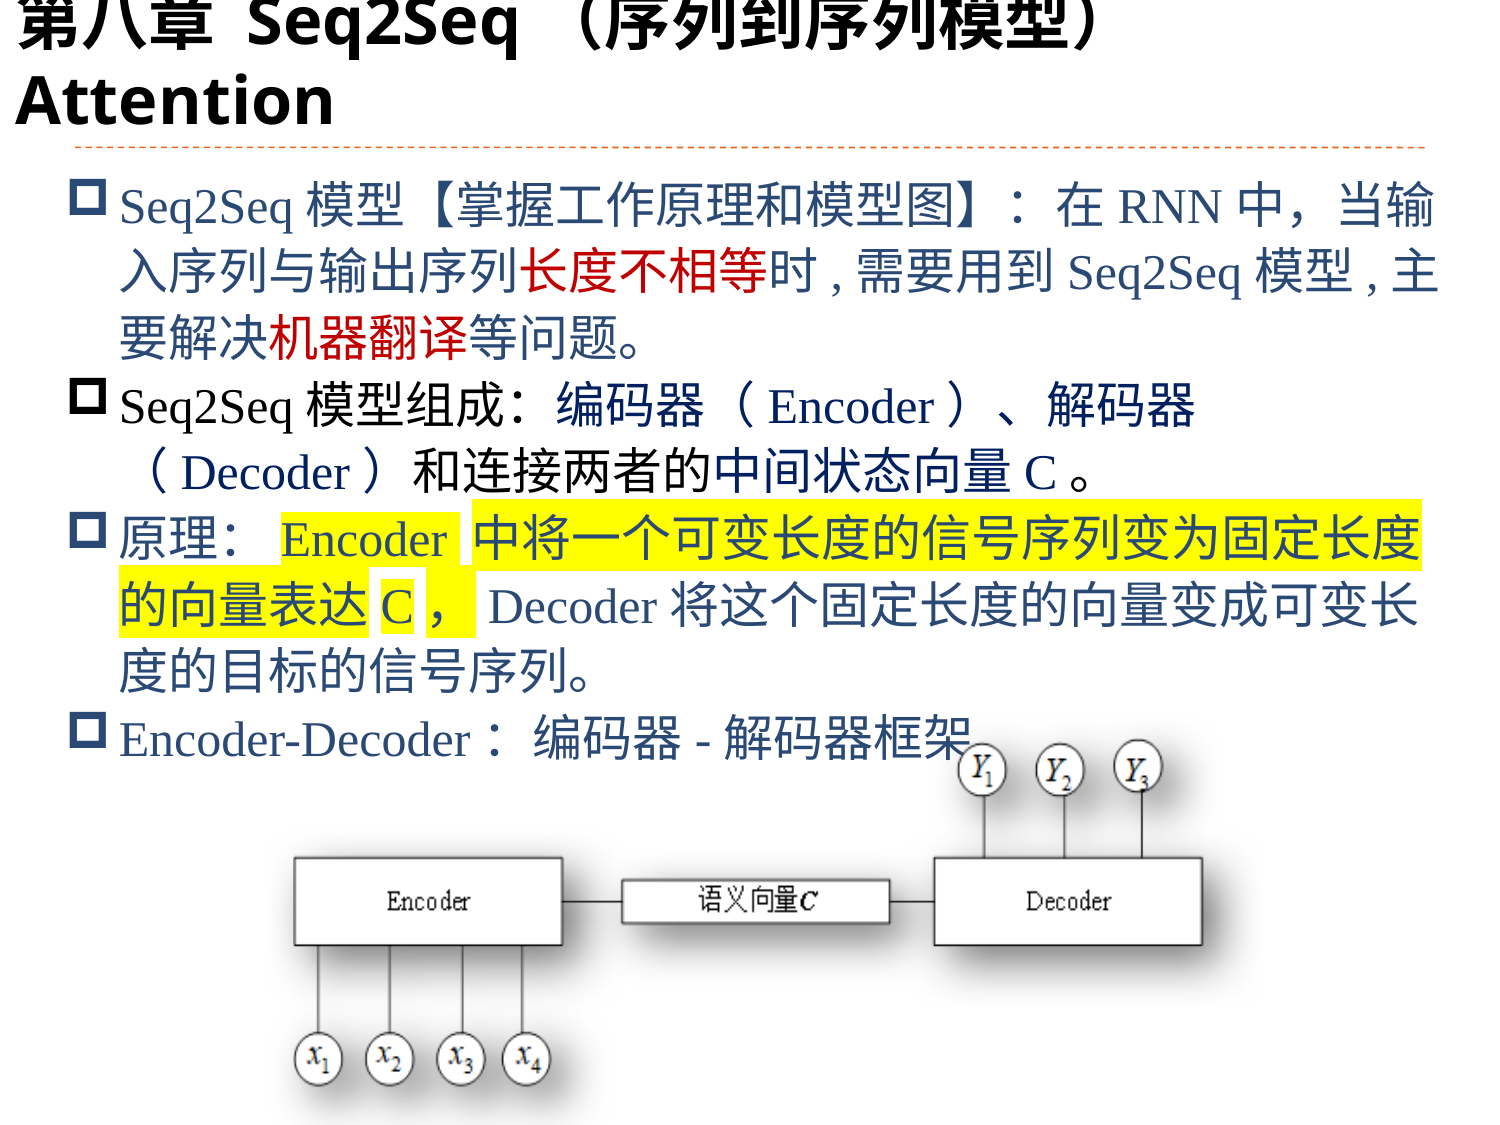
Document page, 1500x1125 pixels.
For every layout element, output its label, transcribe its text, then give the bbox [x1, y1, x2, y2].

list Seq2Seq模型【掌握工作原理和模型图】：在RNN中，当输入序列与输出序列长度不相等时,需要用到Seq2Seq模型,主要解决机器翻译等问题。 Seq2Seq模型组成：编码器（Encoder）、解码器（Decoder）和连接两者的中间状态向量C。 原理：Encoder 中将一个可变长度的信号序列变为固定长度的向量表达C，Decoder将这个固定长度的向量变成可变长度的目标的信号序列。 Encoder-Decoder：编码器-解码器框架 [32, 158, 1468, 655]
title 第八章 Seq2Seq（序列到序列模型） Attention [0, 24, 1500, 146]
picture [293, 737, 1207, 1091]
